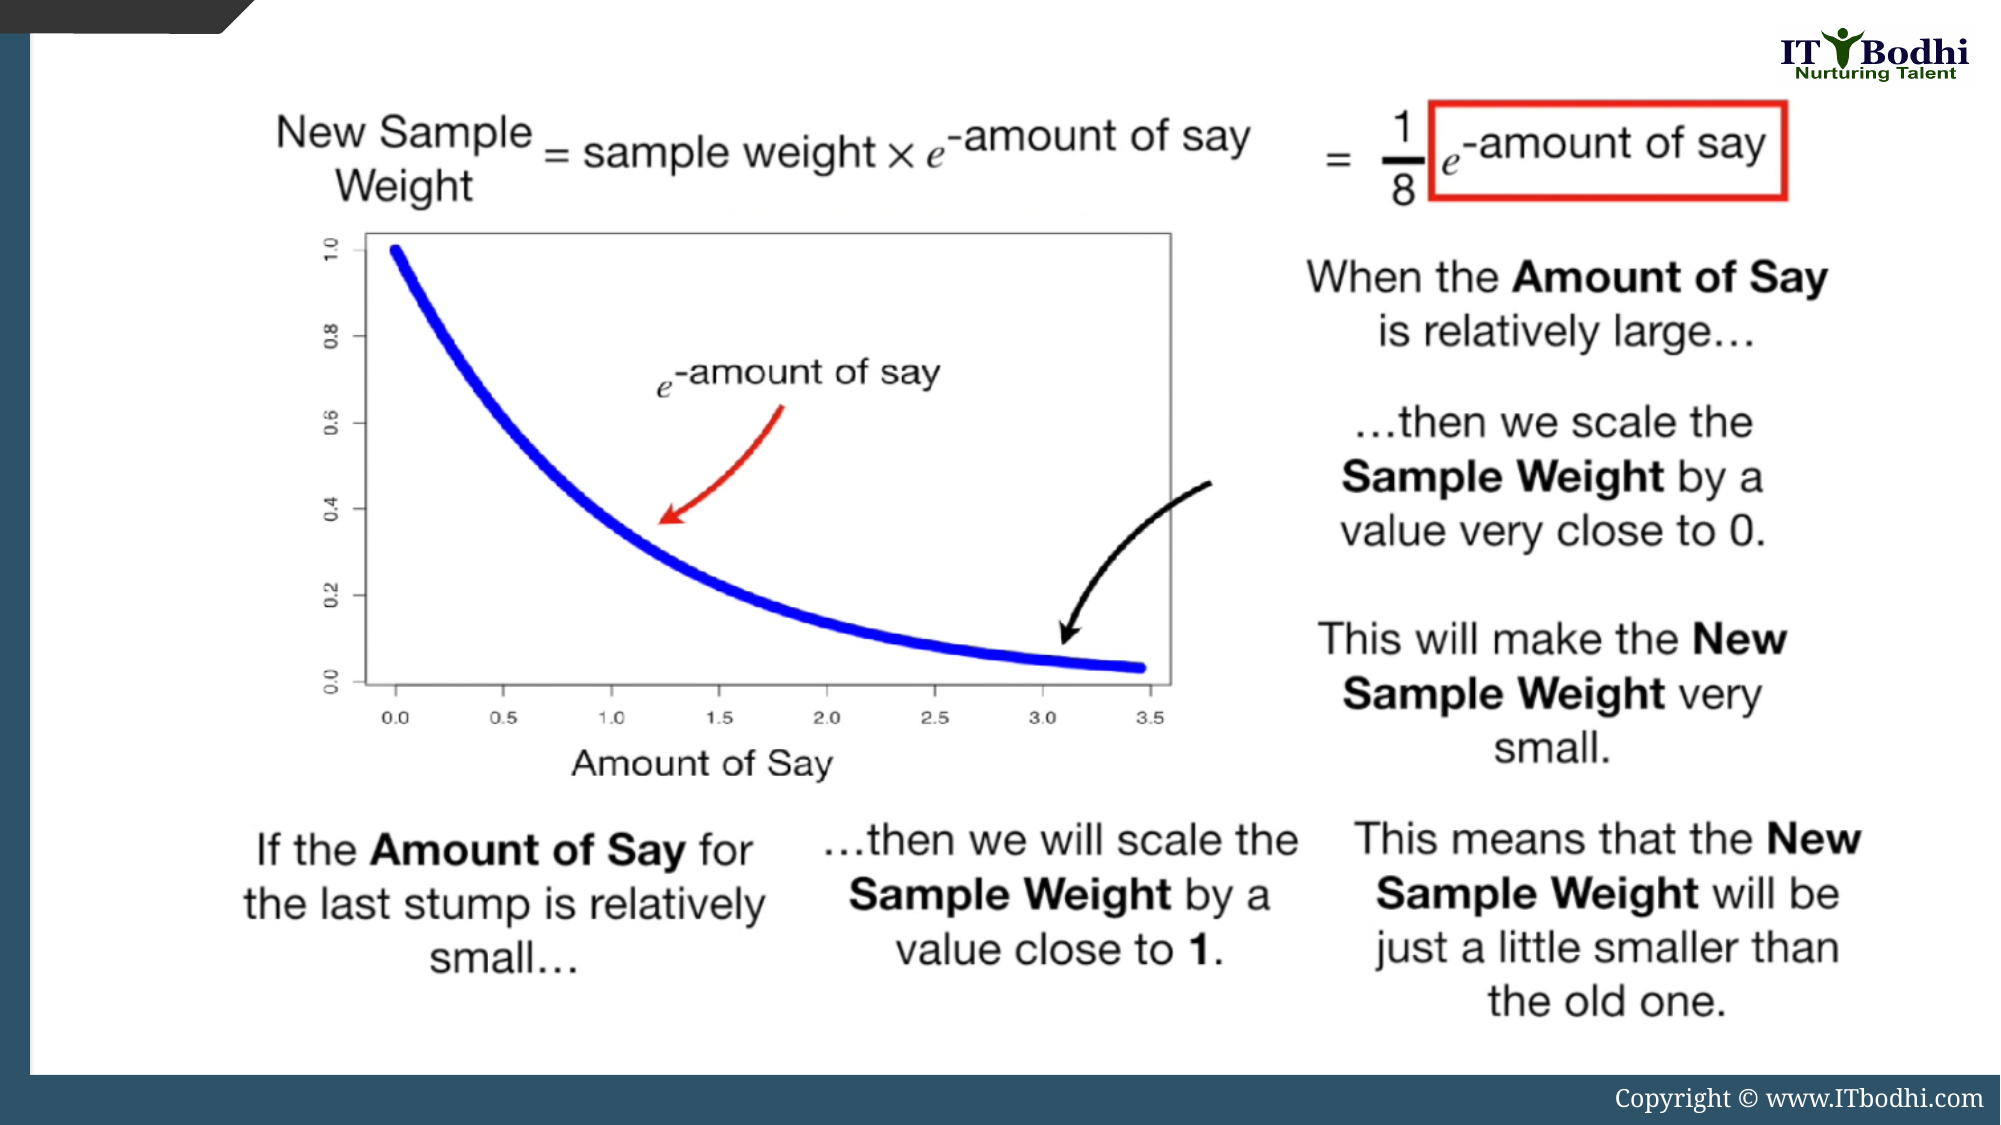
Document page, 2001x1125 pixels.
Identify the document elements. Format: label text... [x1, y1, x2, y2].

picture [212, 90, 1888, 1040]
text_box Copyright © www.ITbodhi.com [24, 1074, 2000, 1125]
picture [1774, 24, 1976, 88]
